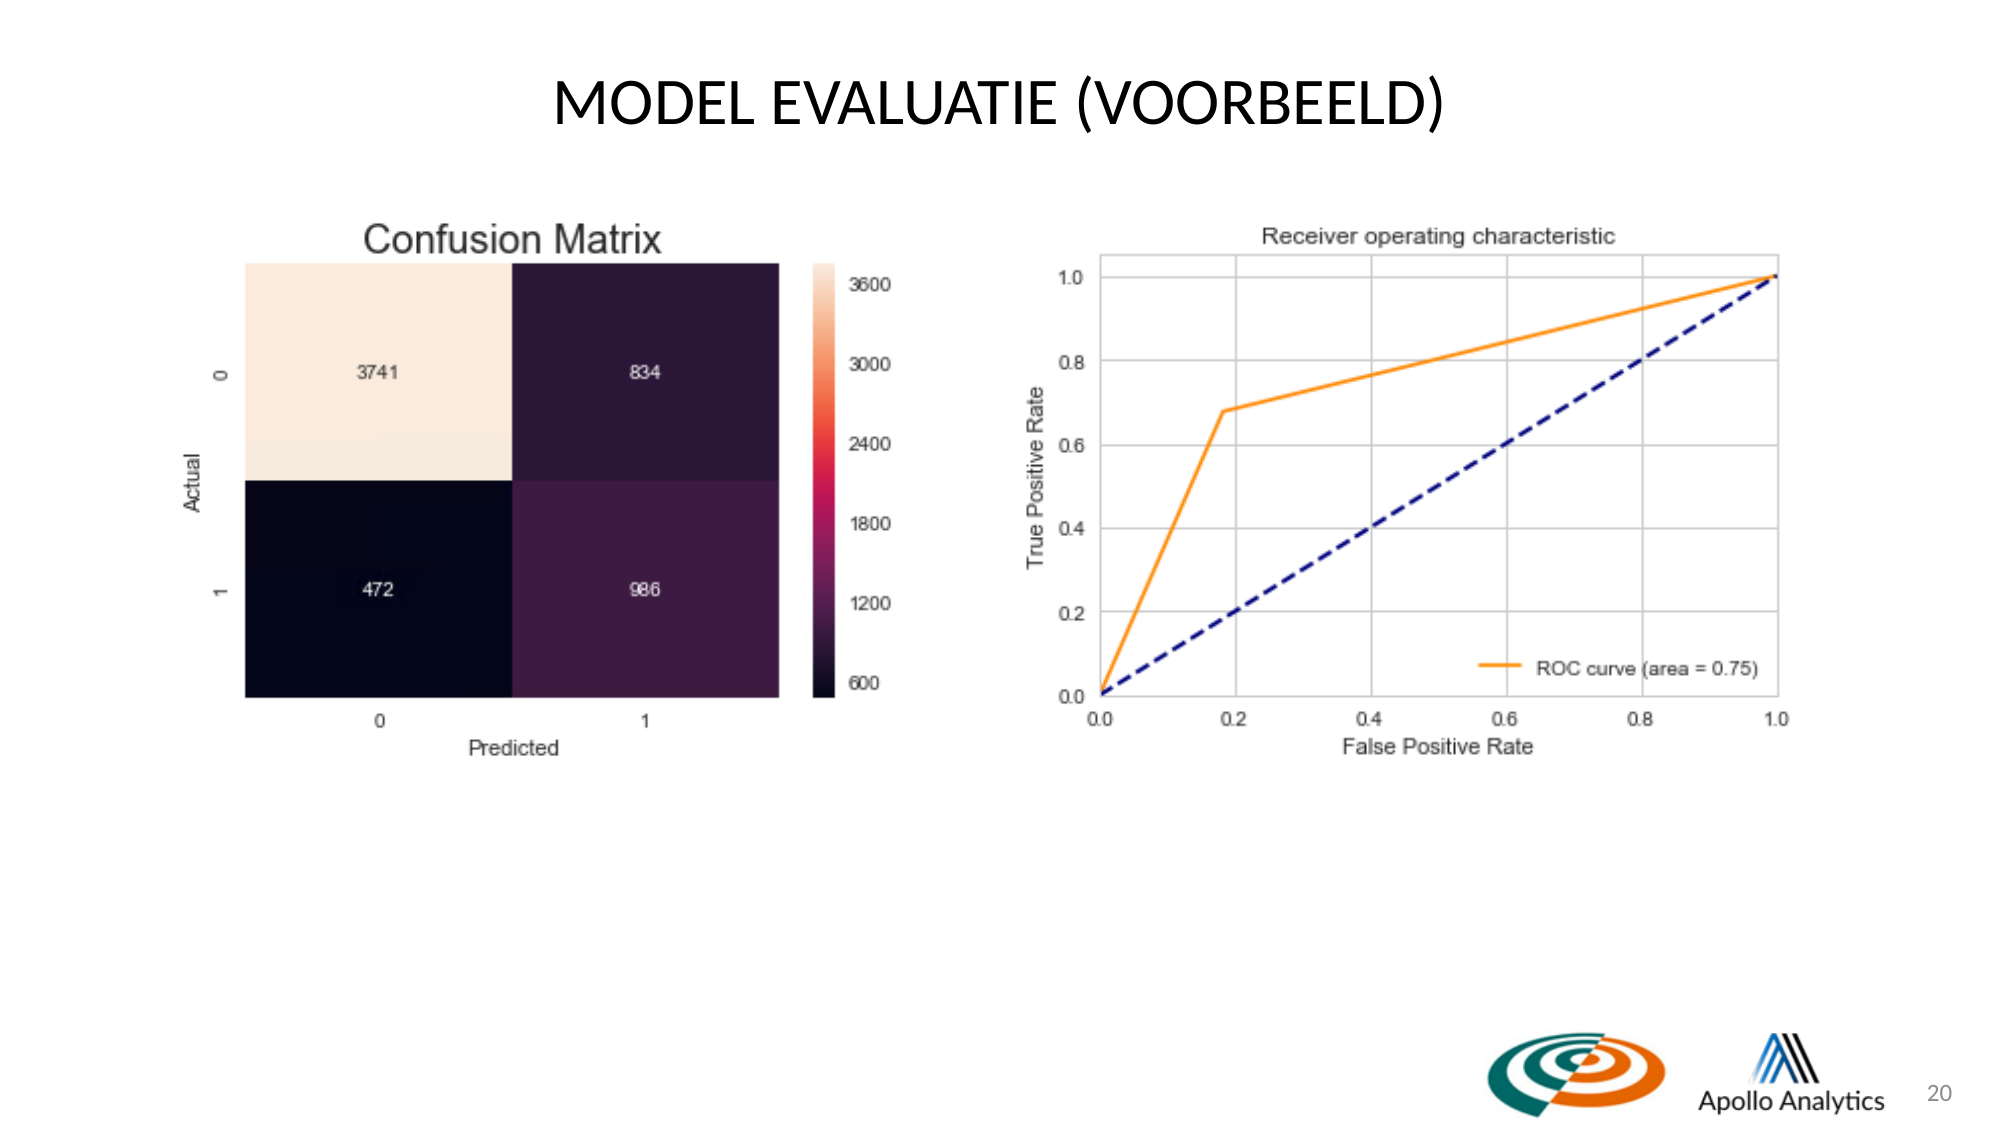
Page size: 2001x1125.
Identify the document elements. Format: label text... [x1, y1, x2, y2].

title Model evaluatie (voorbeeld) [97, 0, 1903, 196]
picture [1692, 1028, 1895, 1117]
picture [1015, 214, 1804, 775]
picture [1470, 1023, 1673, 1125]
slide_number 20 [1894, 1061, 1968, 1121]
picture [164, 214, 919, 770]
